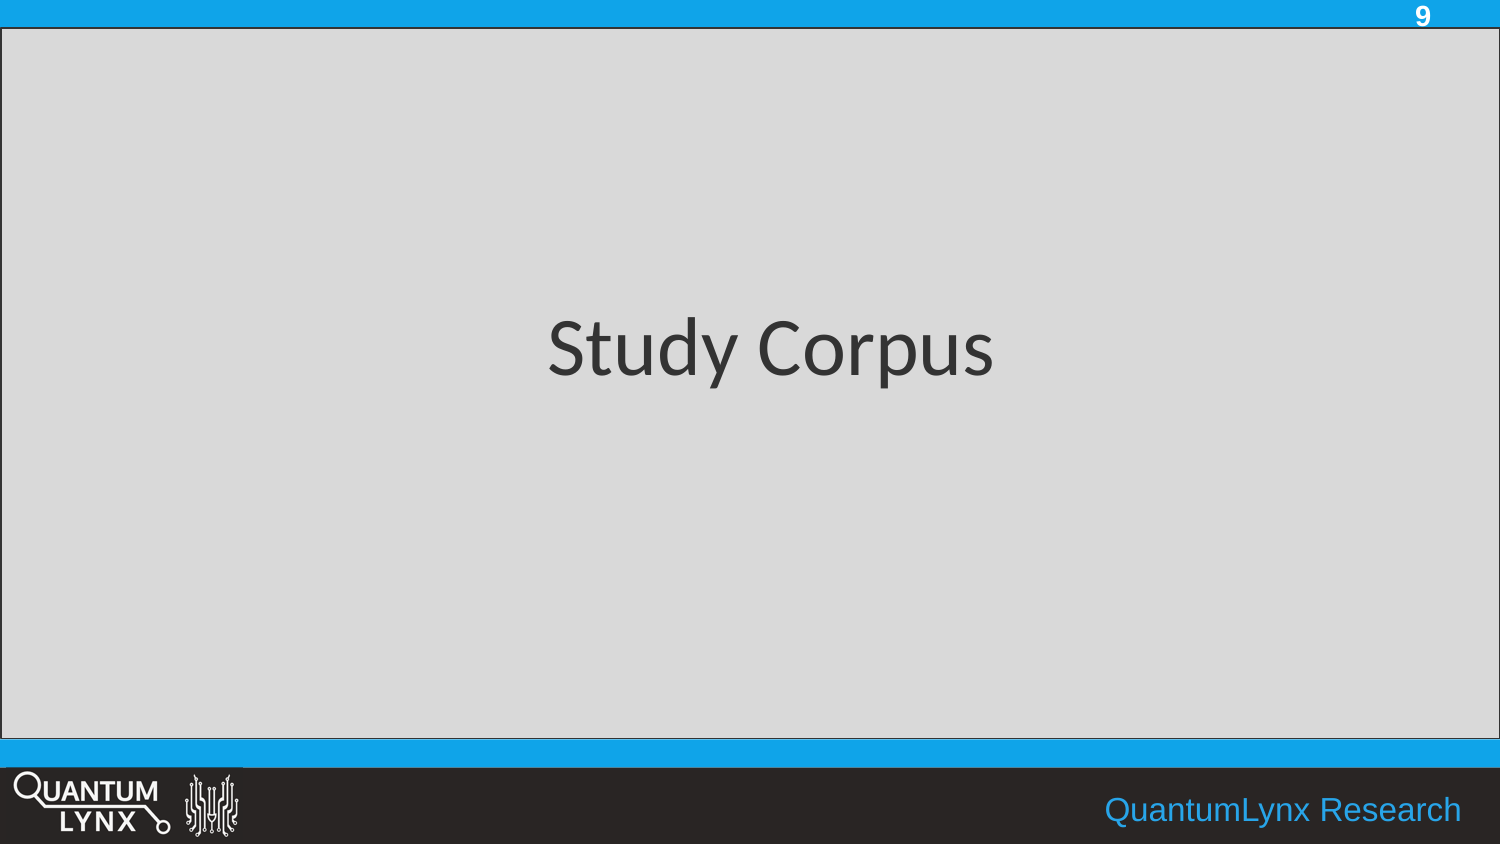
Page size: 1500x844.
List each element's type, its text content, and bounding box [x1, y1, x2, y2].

picture [6, 768, 243, 842]
title Study Corpus [96, 280, 1447, 403]
slide_number 9 [1400, 0, 1482, 35]
